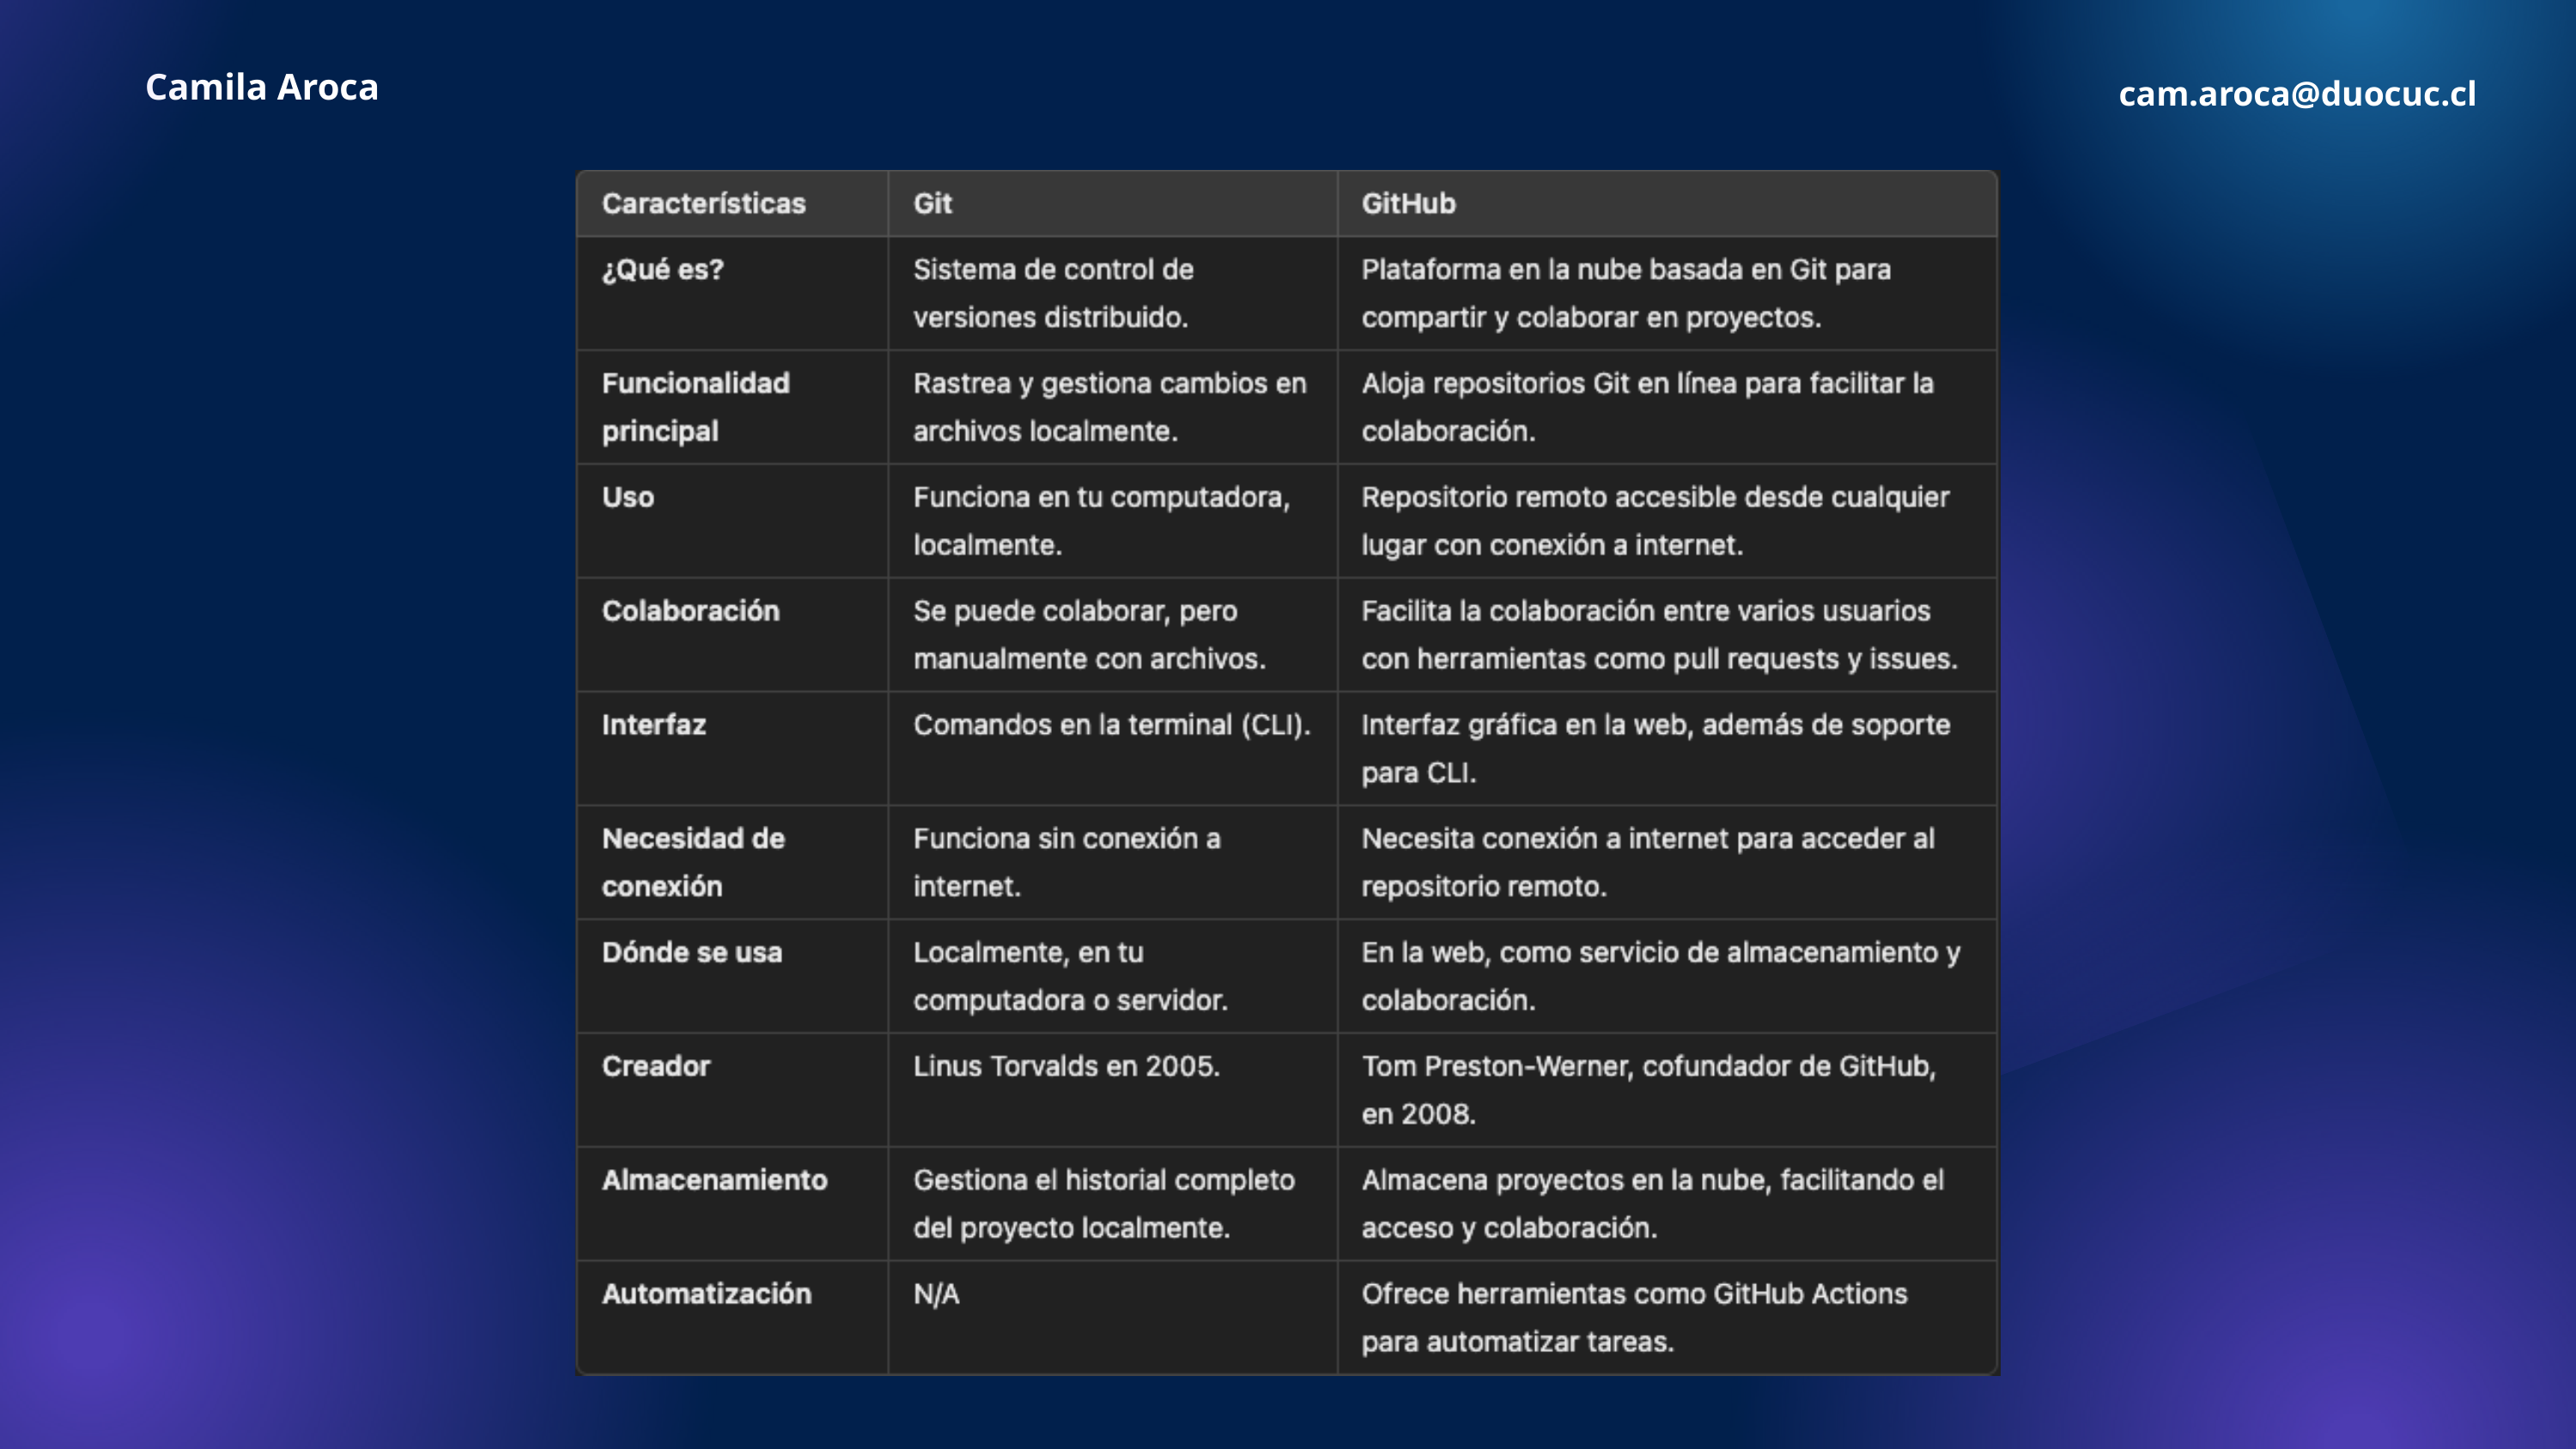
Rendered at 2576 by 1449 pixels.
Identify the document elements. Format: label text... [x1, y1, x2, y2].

text_box [0, 0, 350, 504]
text_box cam.aroca@duocuc.cl [2118, 65, 2510, 112]
text_box [1935, 0, 2576, 423]
text_box [2001, 423, 2372, 757]
text_box [0, 646, 783, 1449]
text_box [1668, 757, 2576, 1449]
text_box [574, 170, 2001, 1376]
text_box Camila Aroca [350, 57, 447, 107]
